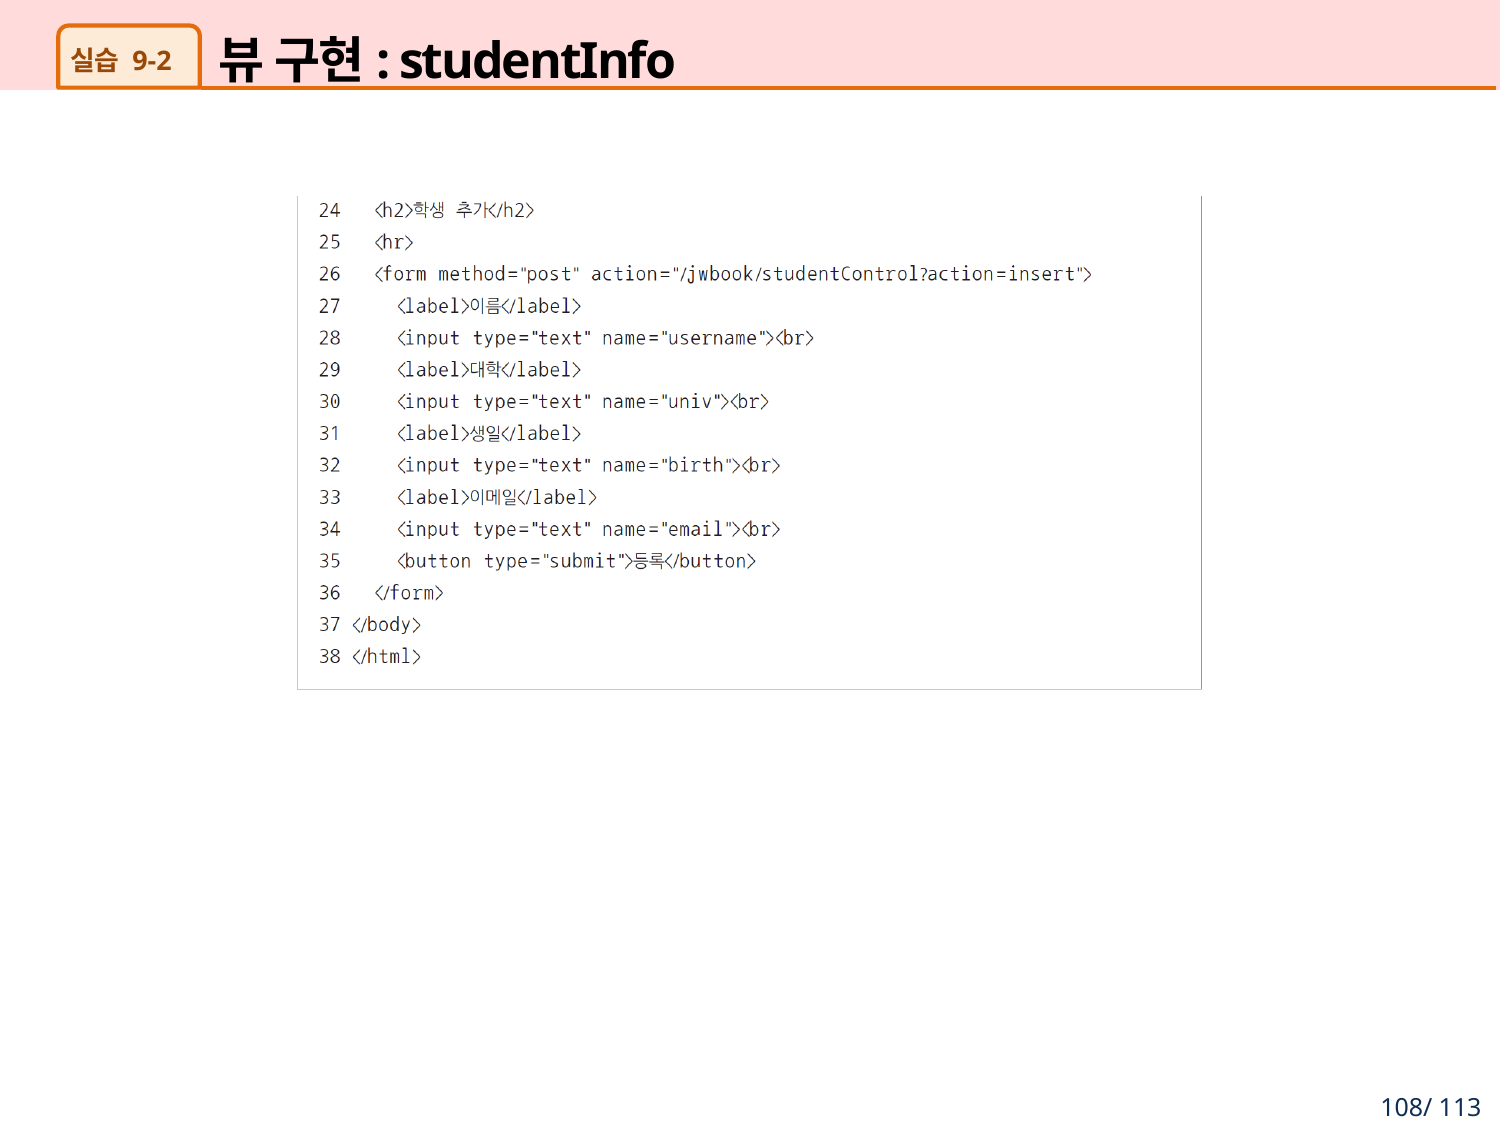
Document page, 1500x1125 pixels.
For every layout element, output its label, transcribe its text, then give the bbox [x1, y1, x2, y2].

title 뷰 구현: studentInfo [203, 19, 1365, 97]
picture [292, 196, 1208, 696]
text_box 실습 9-2 [55, 35, 206, 83]
